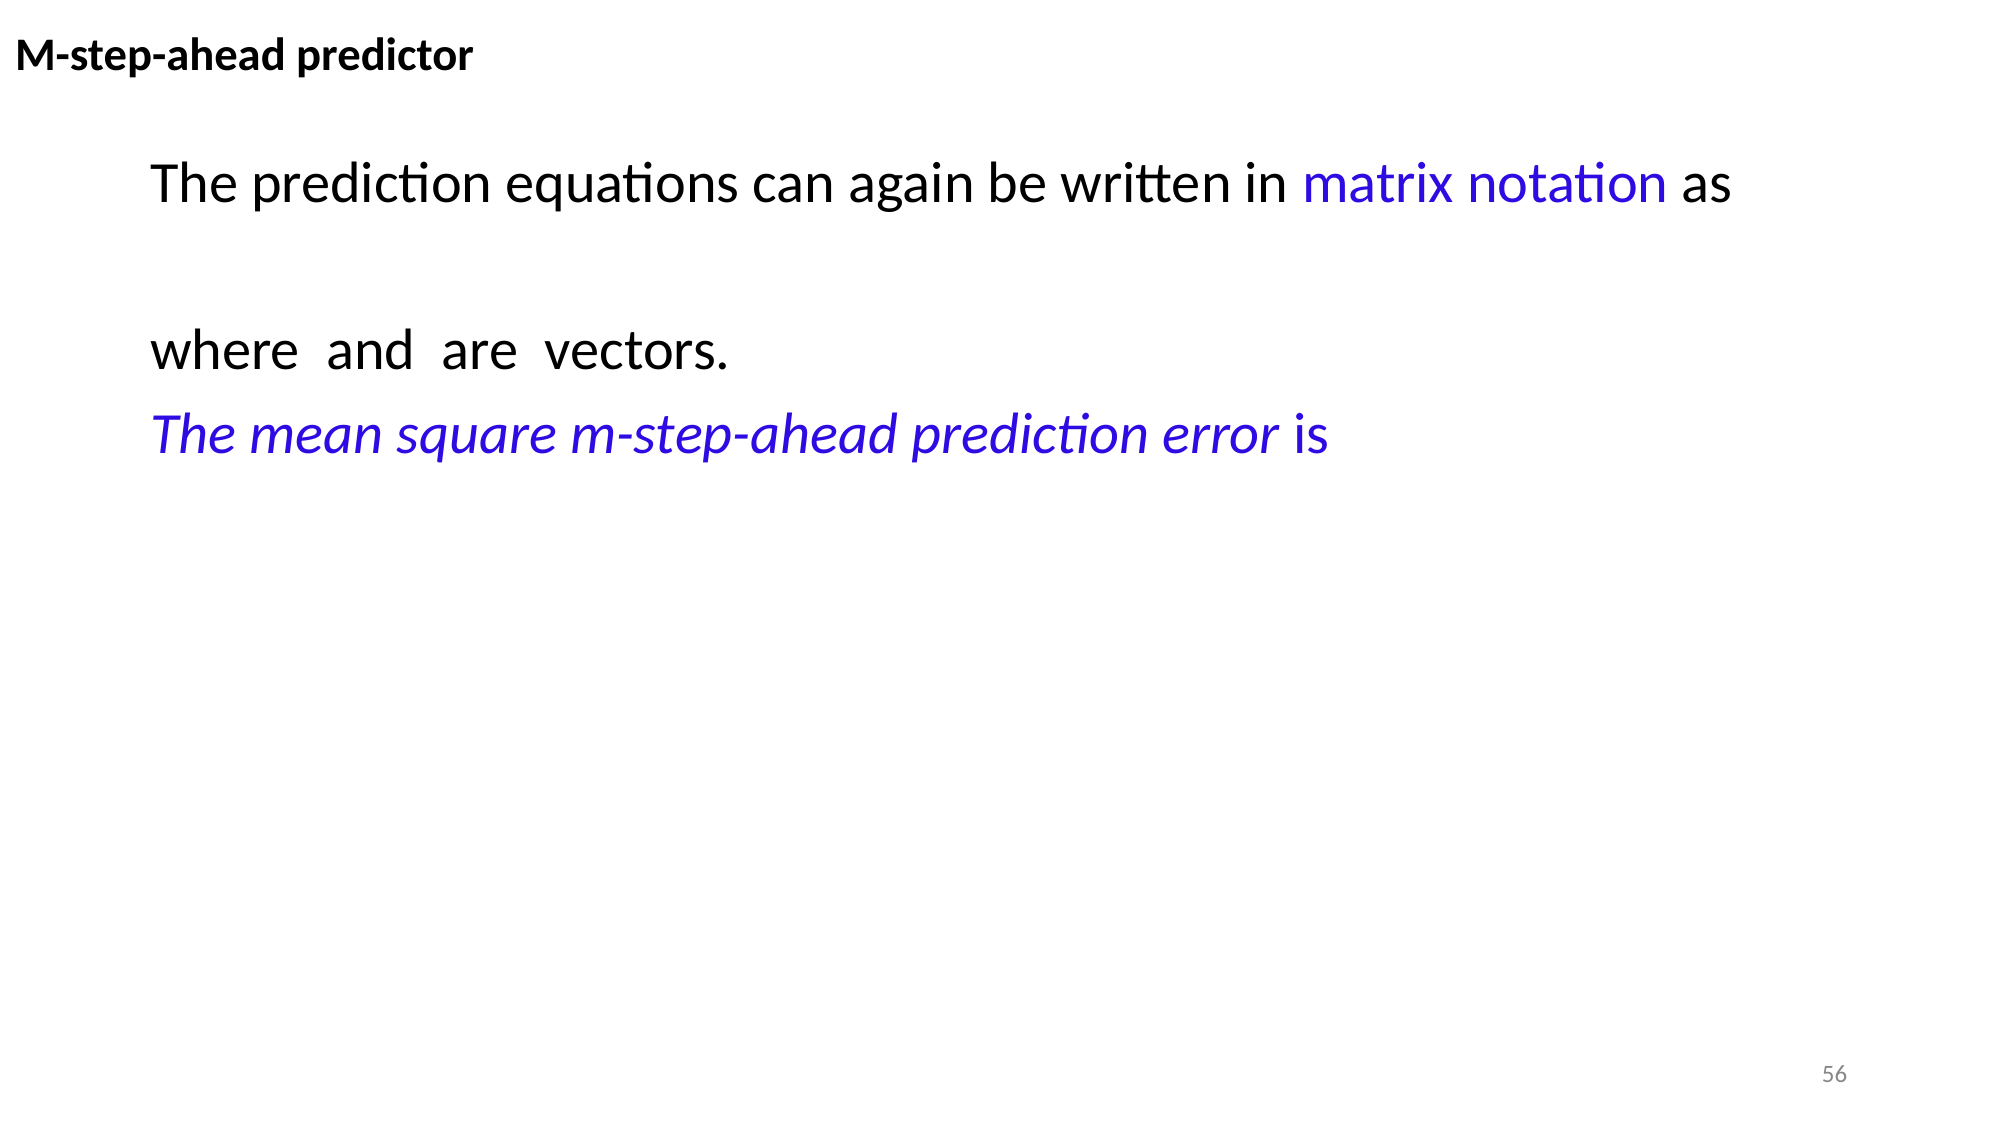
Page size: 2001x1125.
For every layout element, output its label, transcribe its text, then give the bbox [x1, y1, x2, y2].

title M-step-ahead predictor [0, 22, 1904, 145]
slide_number 56 [1412, 1042, 1863, 1103]
